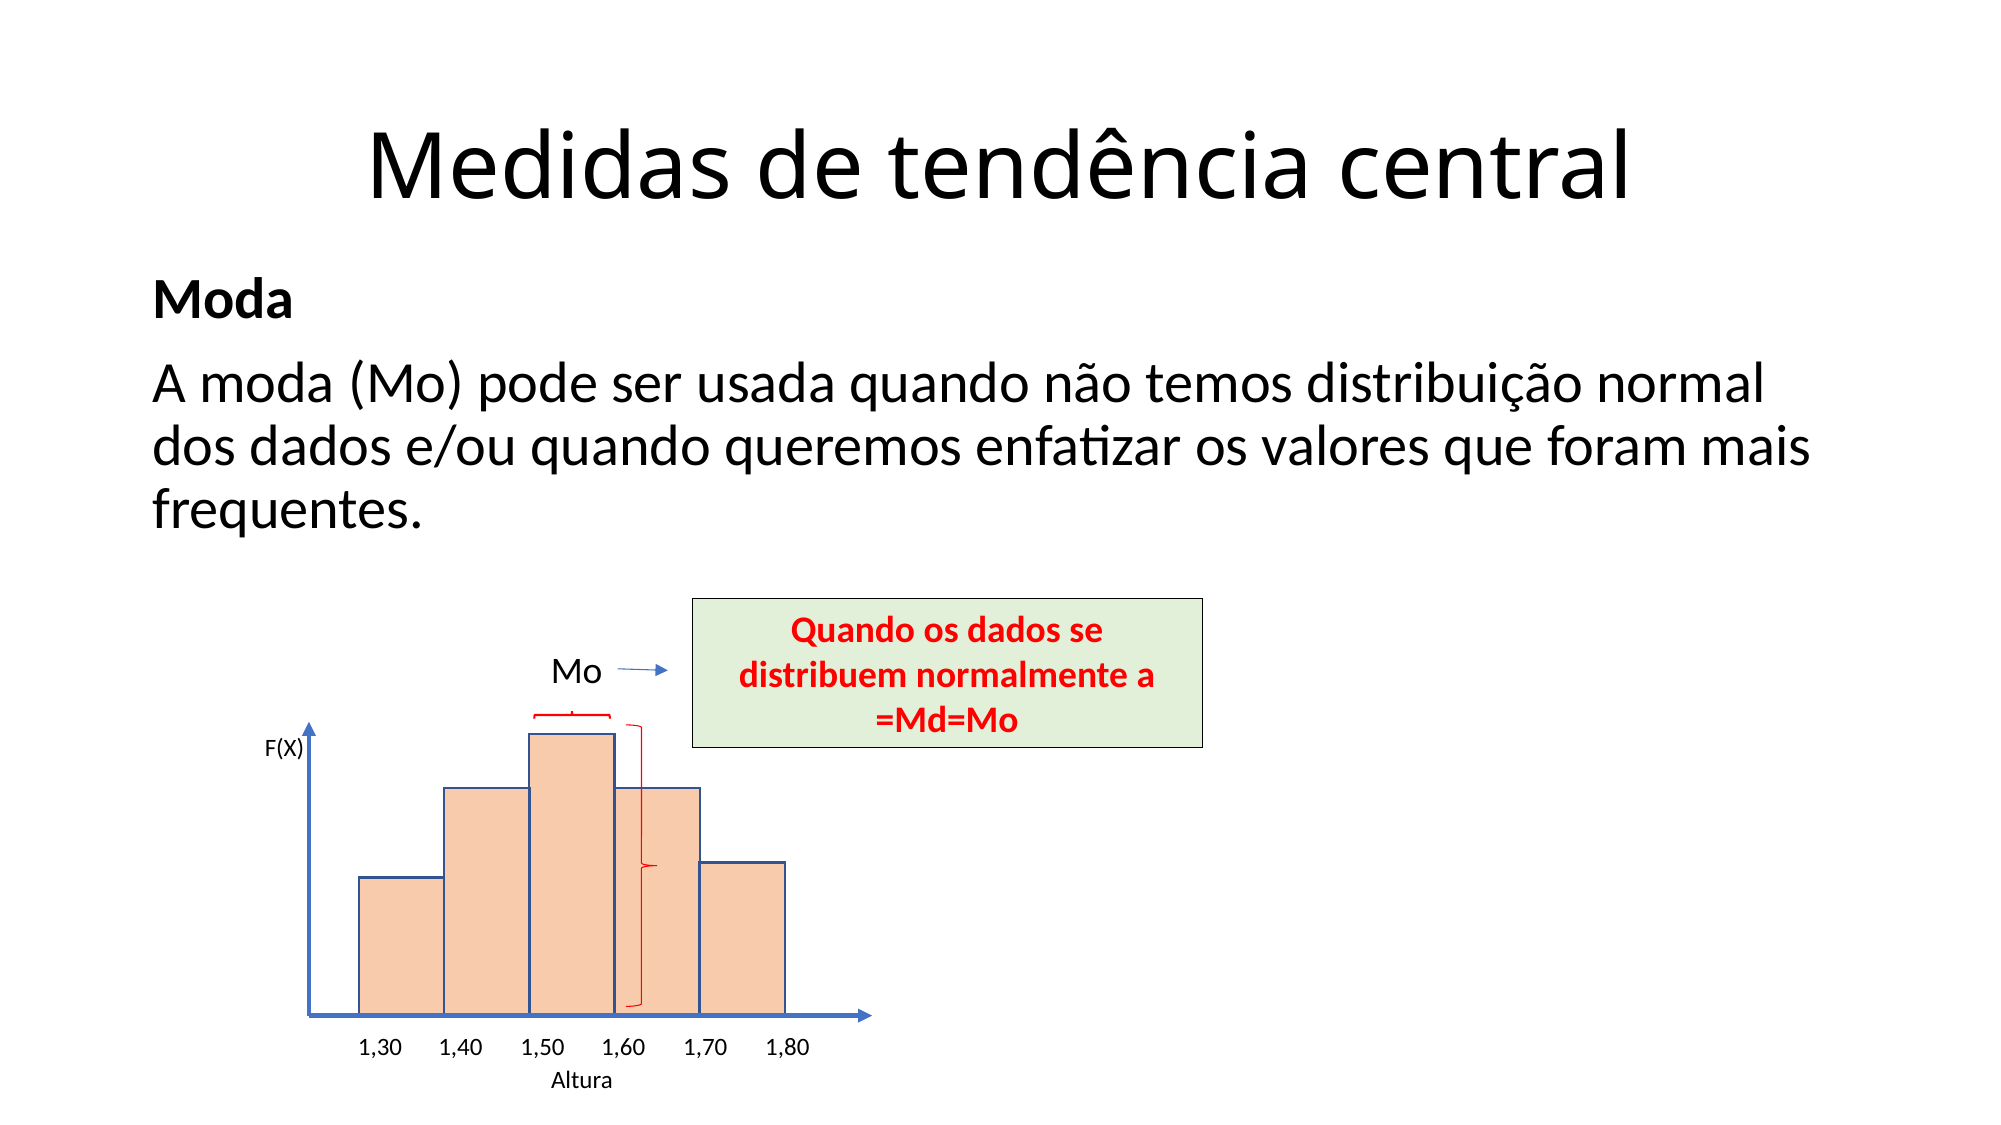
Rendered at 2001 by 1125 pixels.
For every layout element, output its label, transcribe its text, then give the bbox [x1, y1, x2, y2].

text_box [533, 711, 611, 719]
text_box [249, 721, 873, 1102]
text_box Mo [536, 638, 618, 699]
list Moda A moda (Mo) pode ser usada quando não temos distribuição normal dos dados e/ou quando queremos enfatizar os valores que foram mais frequentes. [137, 261, 1863, 659]
title Medidas de tendência central [137, 59, 1863, 261]
